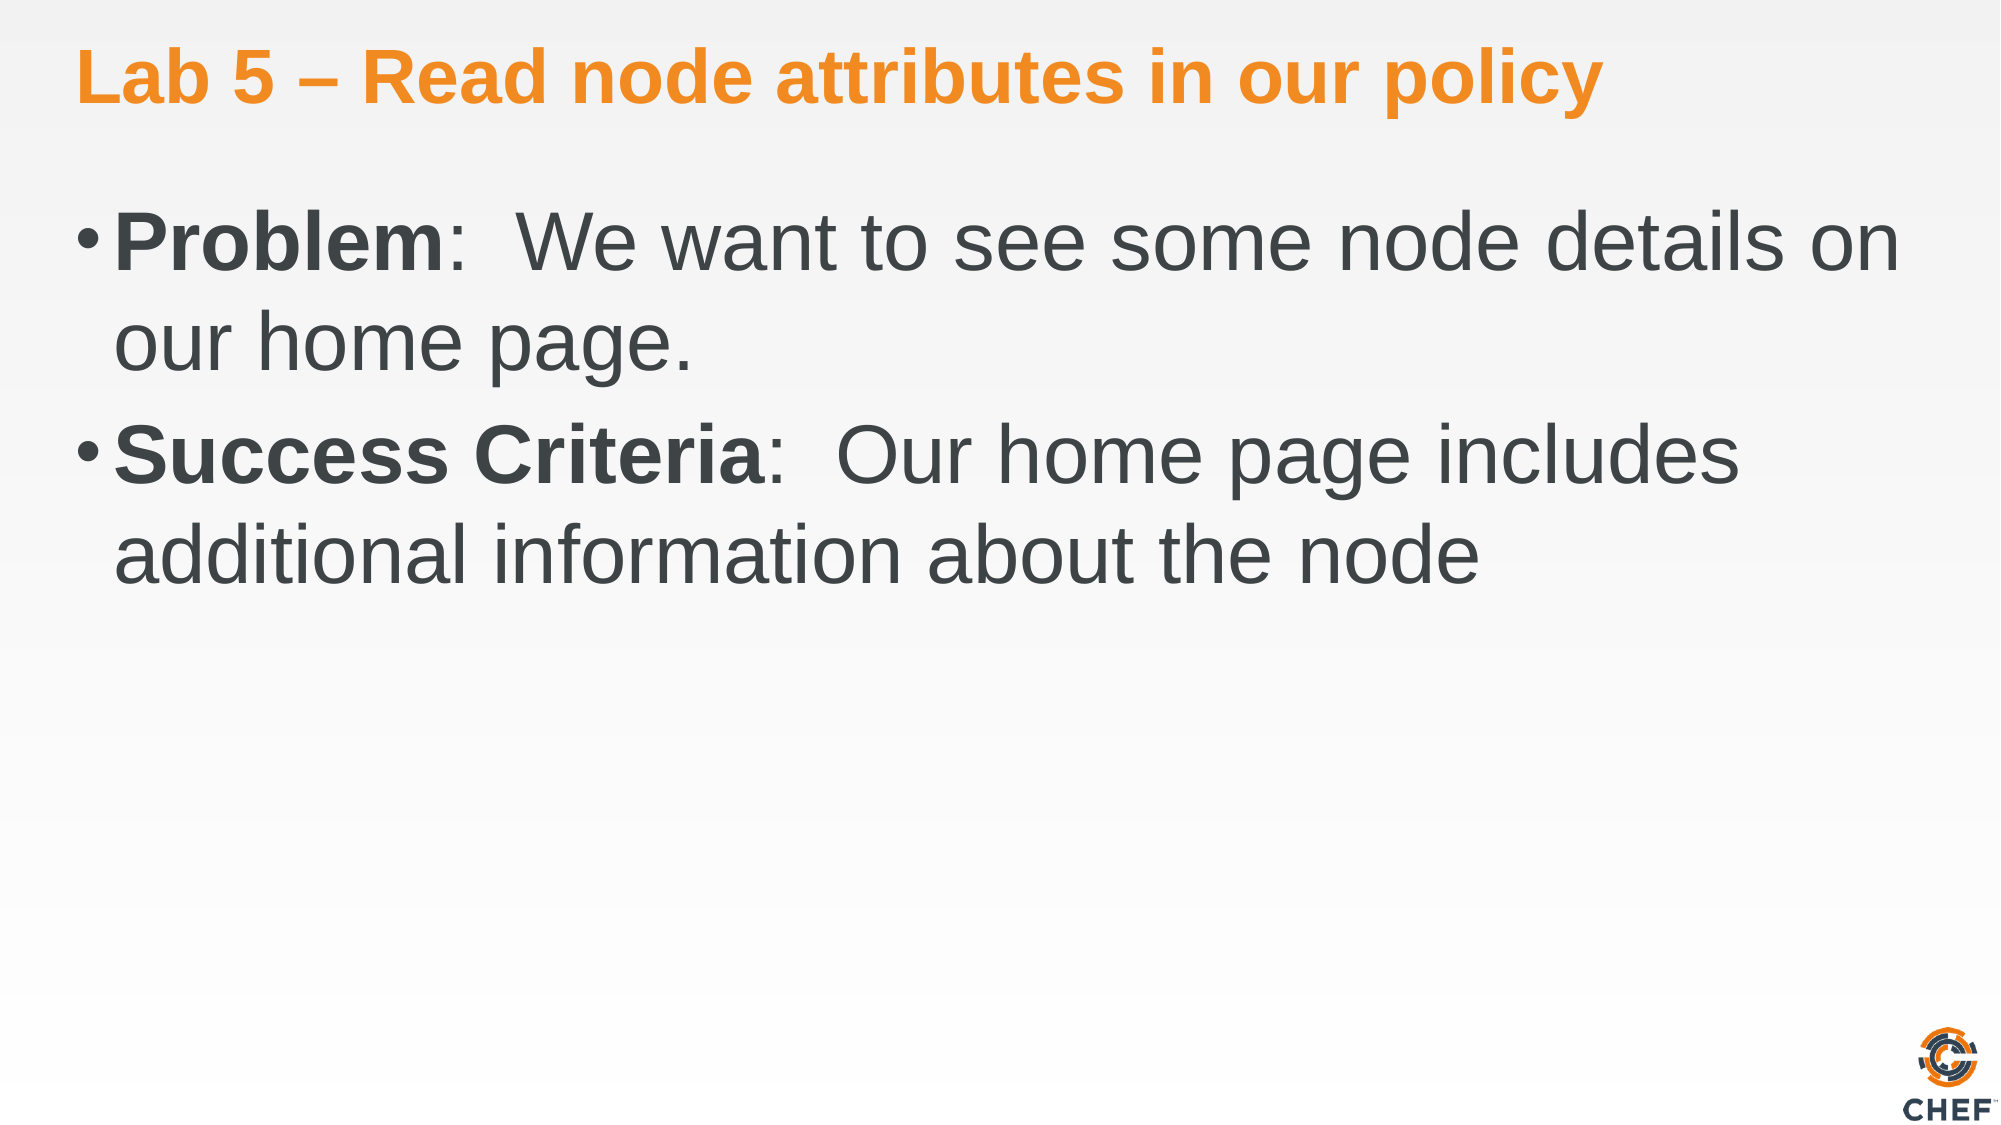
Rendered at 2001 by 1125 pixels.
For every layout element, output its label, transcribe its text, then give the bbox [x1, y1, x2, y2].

title Lab 5 – Read node attributes in our policy [75, 37, 1913, 140]
picture [1903, 1027, 1998, 1121]
list Problem: We want to see some node details on our home page. Success Criteria: Our home page includes additional information about the node [75, 187, 1913, 1050]
